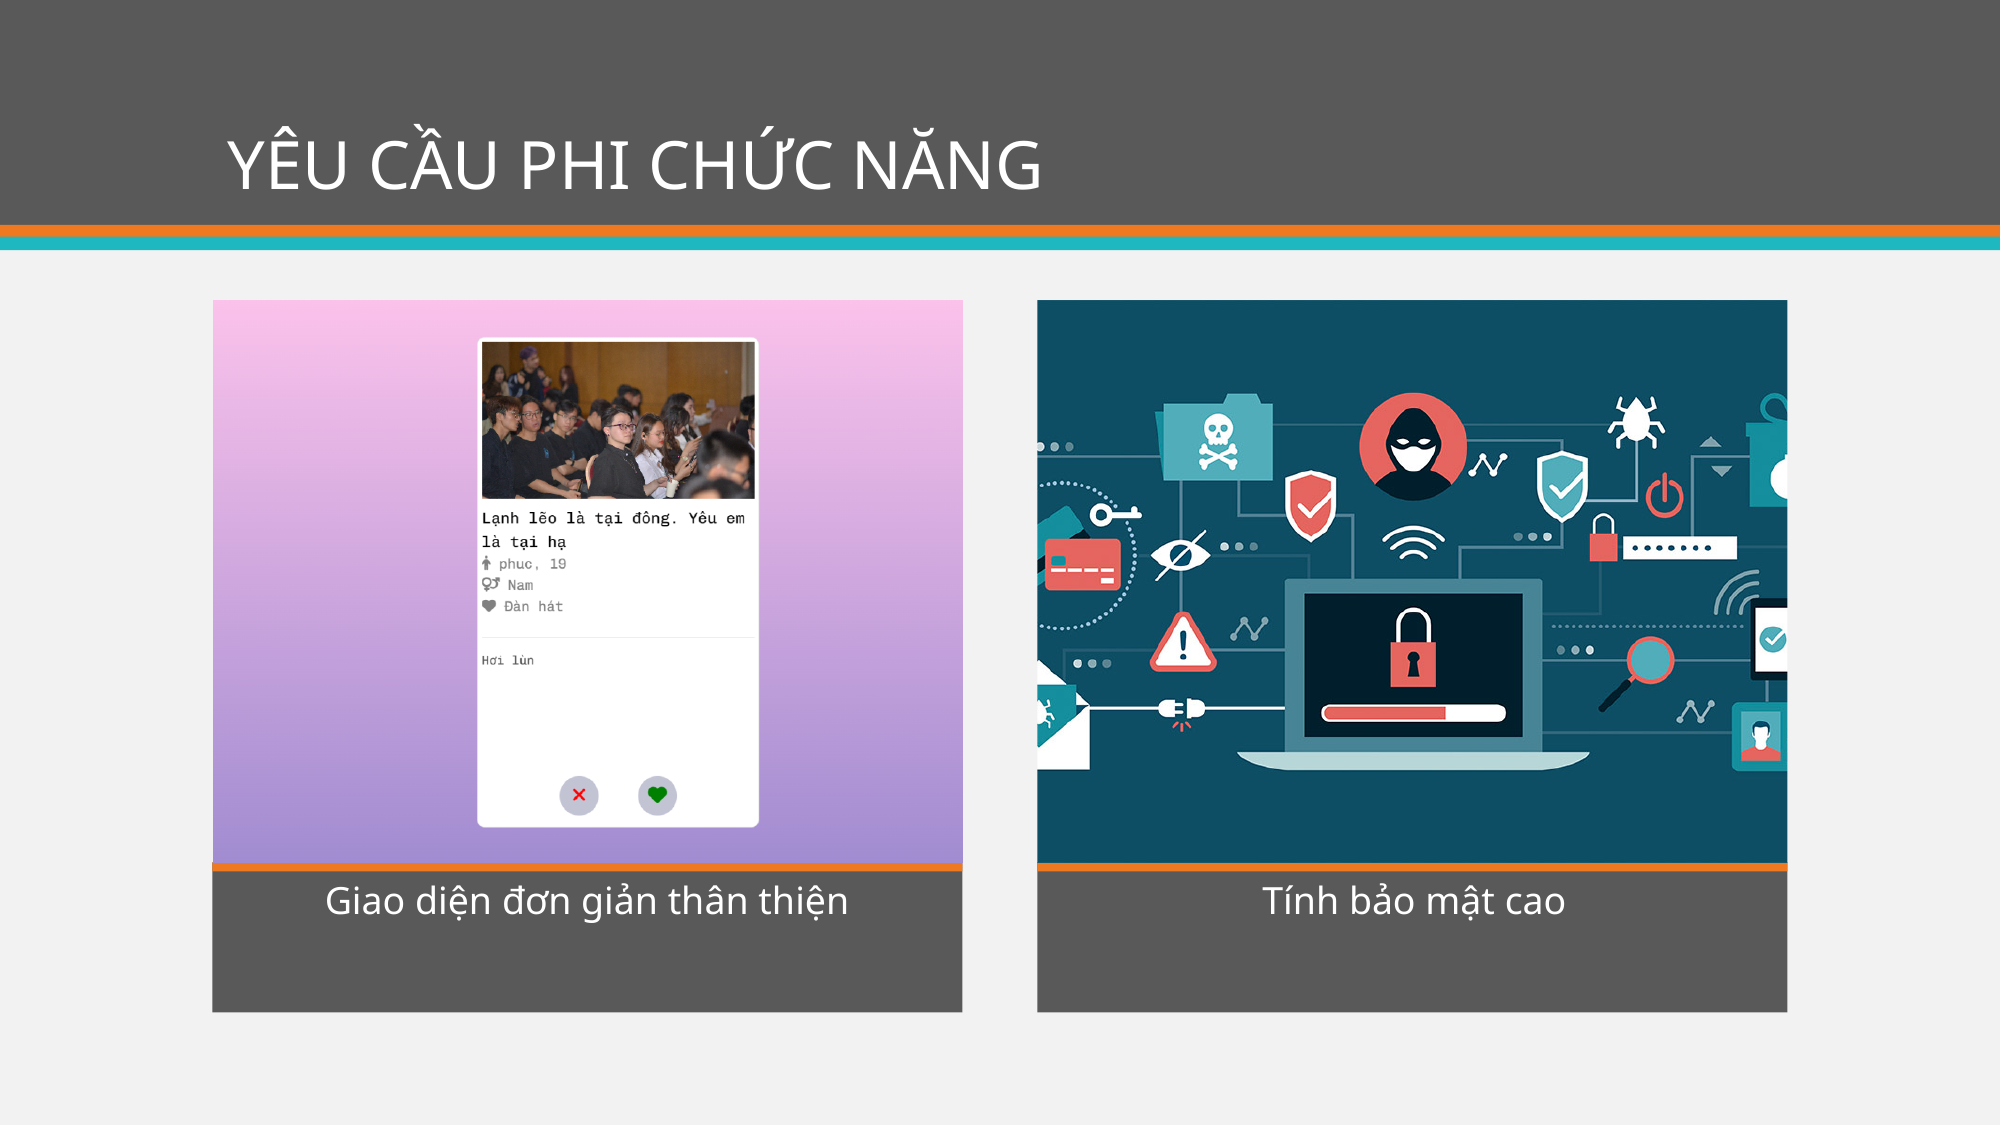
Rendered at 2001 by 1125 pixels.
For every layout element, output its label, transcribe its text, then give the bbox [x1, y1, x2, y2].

picture [212, 299, 963, 863]
title YÊU CẦU PHI CHỨC NĂNG [212, 41, 1788, 212]
picture [1066, 443, 1073, 451]
list Tính bảo mật cao [1052, 874, 1778, 1013]
list Giao diện đơn giản thân thiện [224, 874, 950, 1013]
picture [1037, 299, 1788, 863]
picture [1037, 443, 1044, 451]
picture [1051, 443, 1059, 451]
